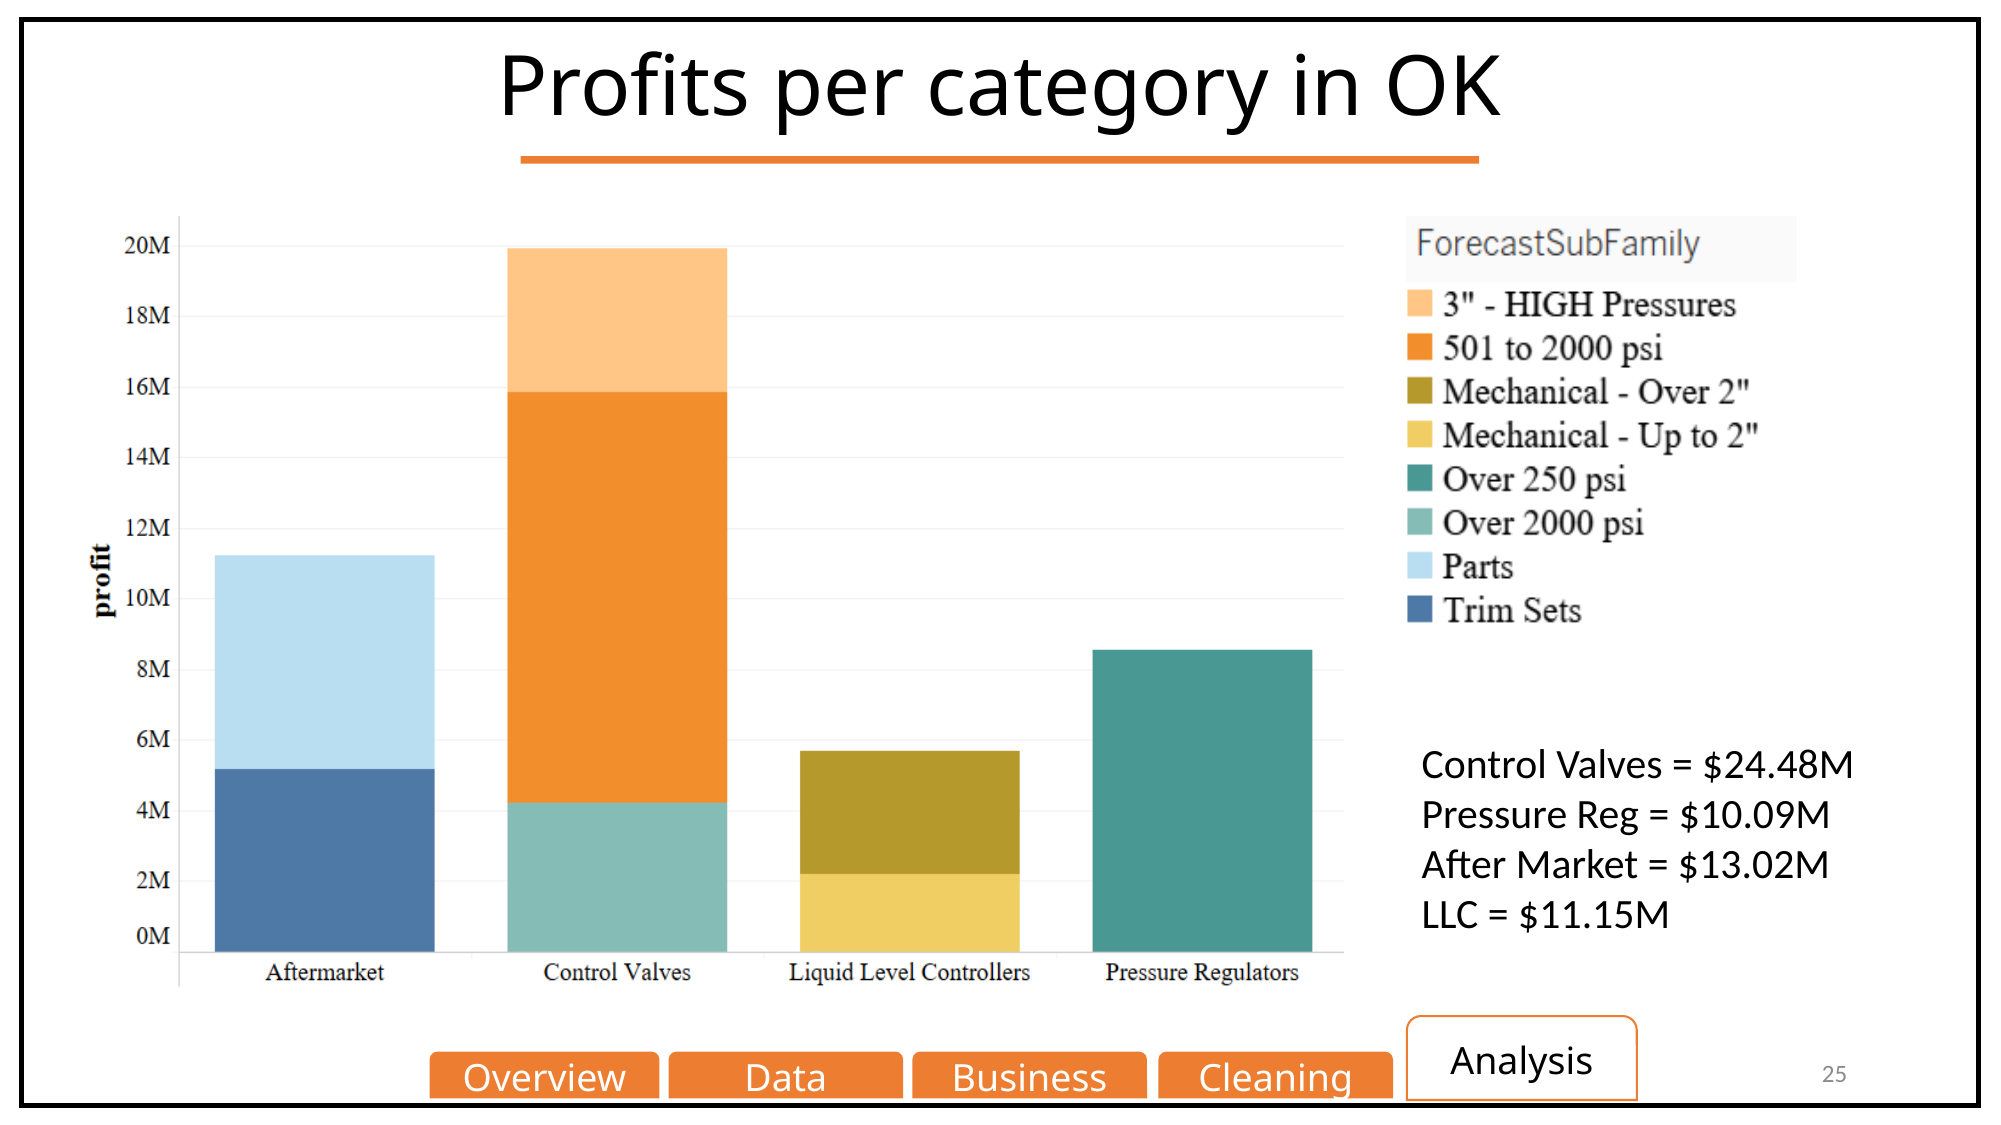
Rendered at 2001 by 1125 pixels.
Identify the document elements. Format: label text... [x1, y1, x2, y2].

text_box Cleaning [1157, 1050, 1395, 1100]
text_box Data [667, 1050, 905, 1100]
text_box Business [911, 1050, 1149, 1100]
picture [1406, 216, 1797, 634]
slide_number 25 [1412, 1042, 1863, 1103]
text_box Control Valves = $24.48M Pressure Reg = $10.09M After Market = $13.02M LLC = $11.15M [1406, 729, 1900, 944]
text_box Profits per category in OK [20, 24, 1980, 140]
picture [73, 216, 1344, 992]
text_box Overview [428, 1050, 661, 1100]
text_box [520, 156, 1480, 164]
text_box [19, 17, 1981, 1108]
text_box Analysis [1405, 1015, 1638, 1102]
